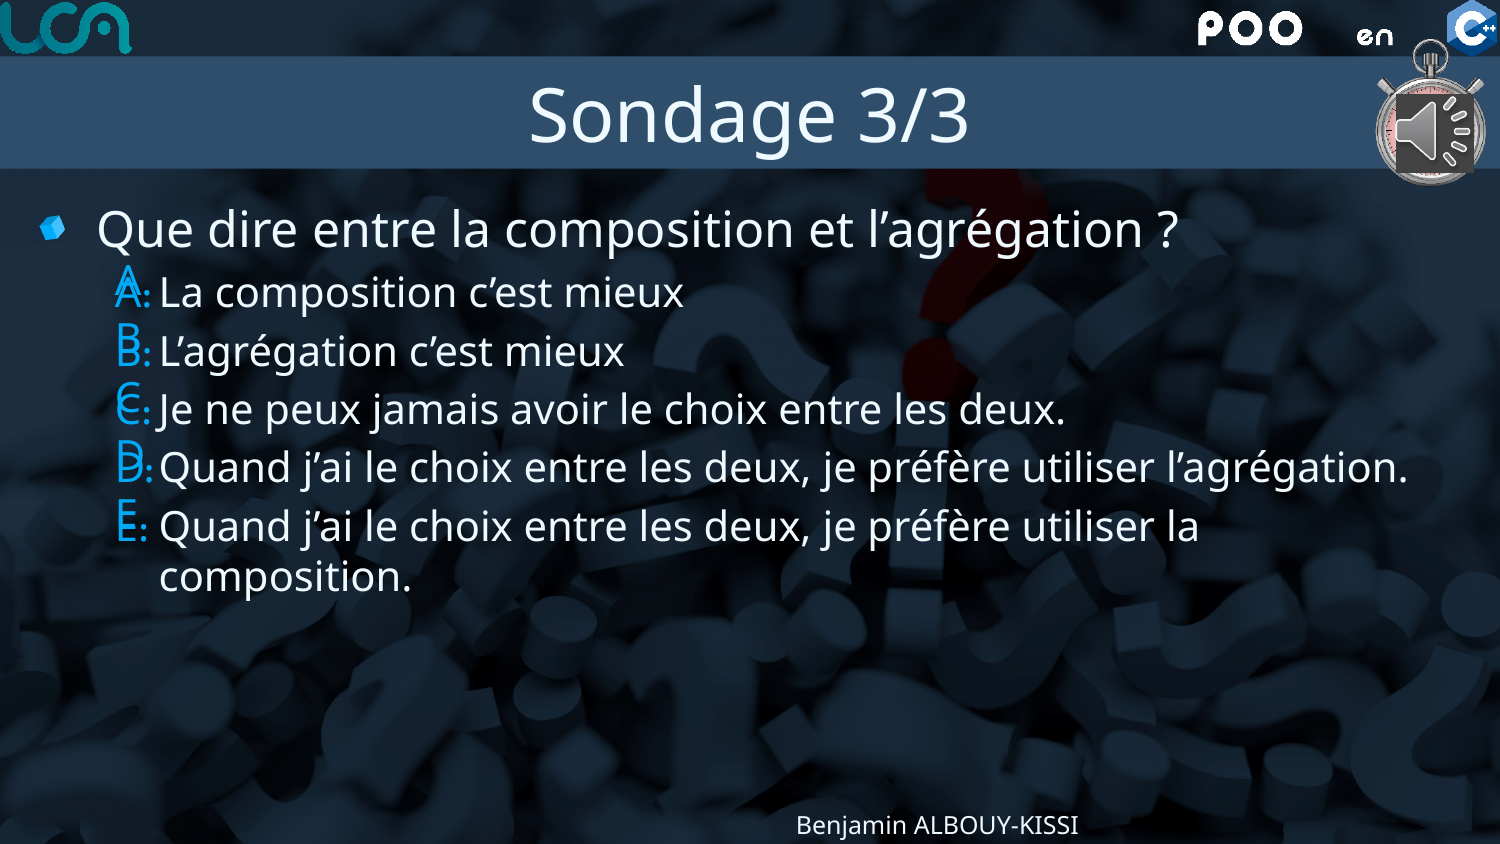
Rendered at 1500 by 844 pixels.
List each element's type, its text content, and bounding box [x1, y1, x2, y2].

picture [0, 0, 1500, 844]
picture [39, 215, 50, 224]
title Sondage 3/3 [24, 56, 1363, 169]
footer Benjamin ALBOUY-KISSI [387, 806, 1488, 844]
picture [53, 215, 65, 240]
list Que dire entre la composition et l’agrégation ? La composition c’est mieux L’agrégation c’est mieux Je ne peux jamais avoir le choix entre les deux. Quand j’ai le choix entre les deux, je préfère utiliser l’agrégation. Quand j’ai le choix entre les deux, je préfère utiliser la composition. [24, 178, 1475, 807]
picture [39, 229, 44, 240]
